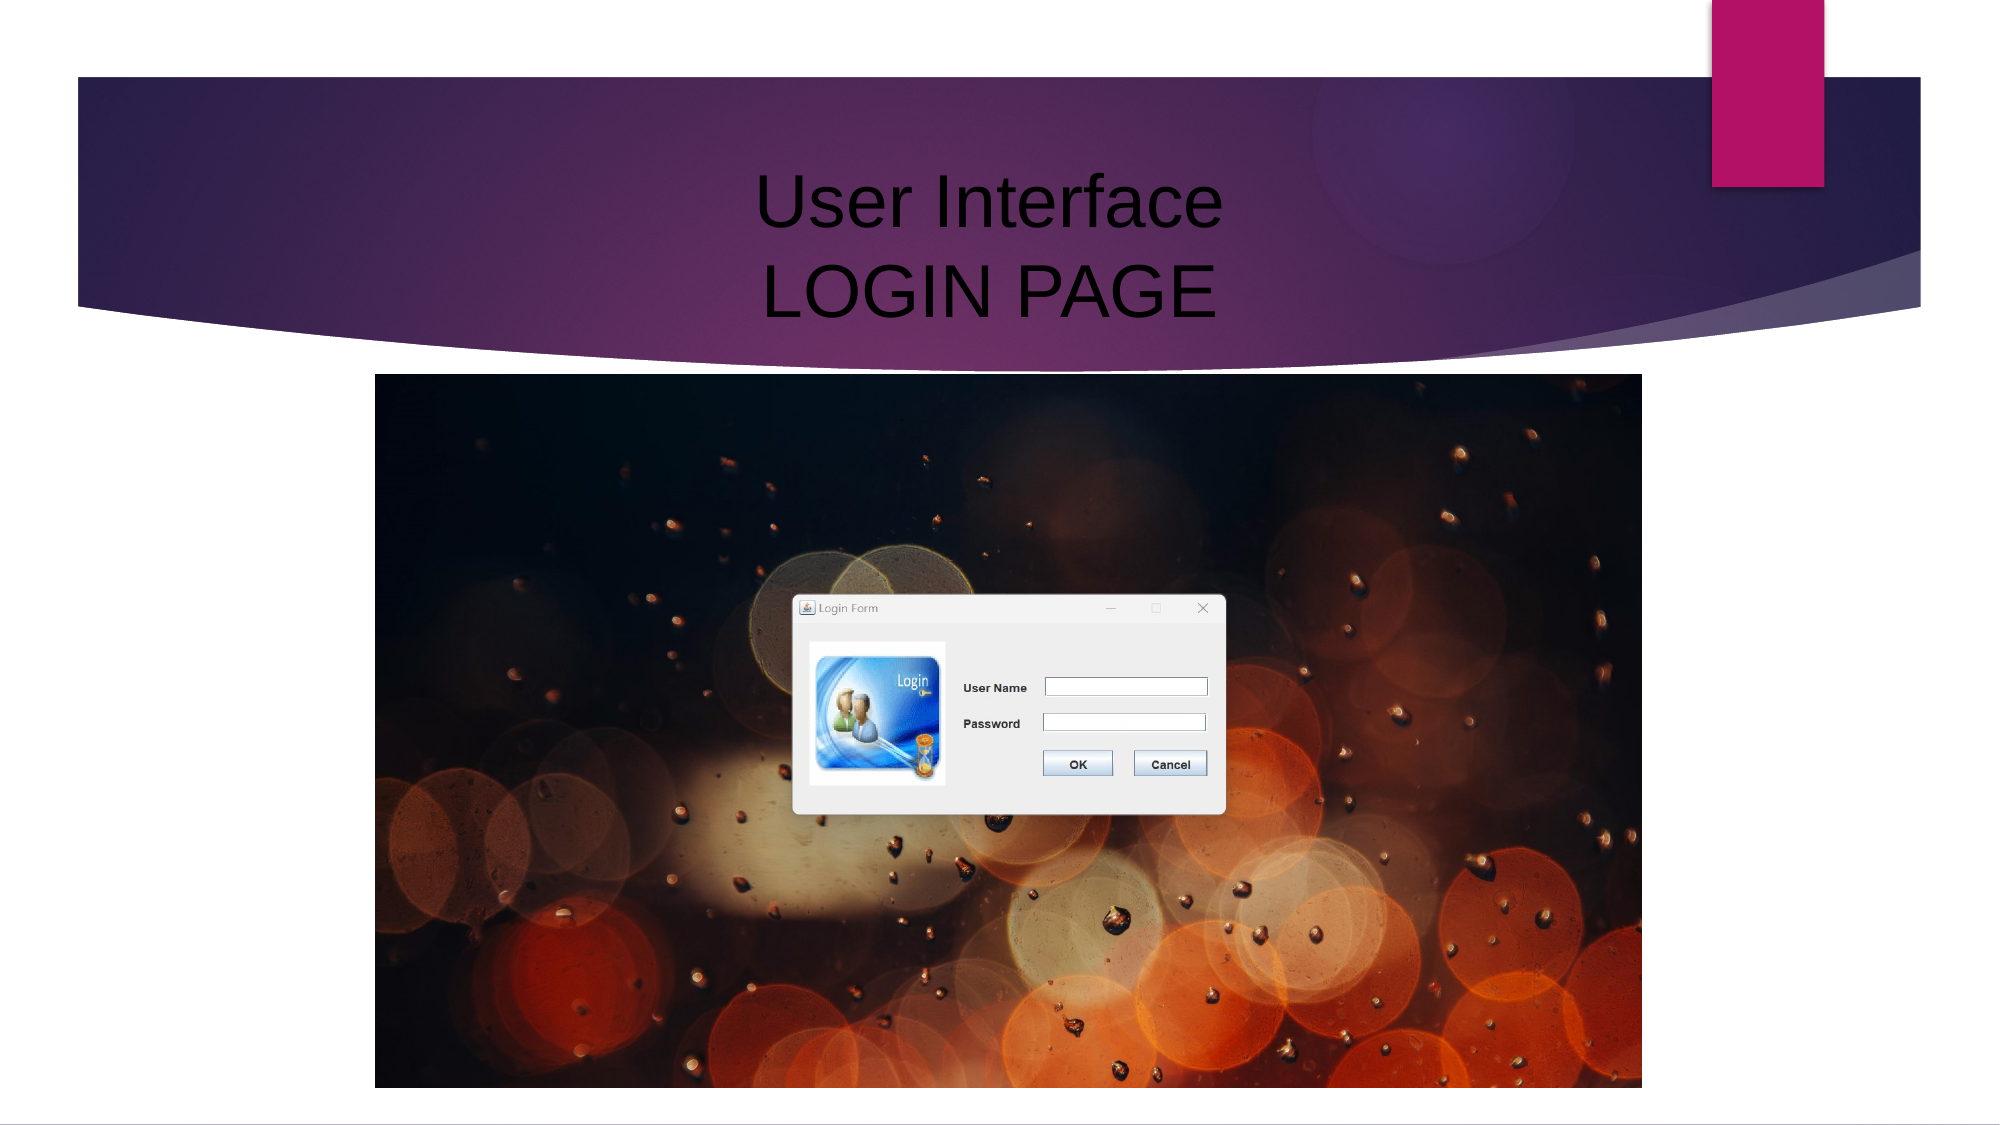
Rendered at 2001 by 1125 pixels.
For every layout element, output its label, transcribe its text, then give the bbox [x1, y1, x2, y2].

picture [79, 78, 1920, 371]
title User Interface LOGIN PAGE [450, 184, 1531, 300]
picture [374, 374, 1642, 1088]
